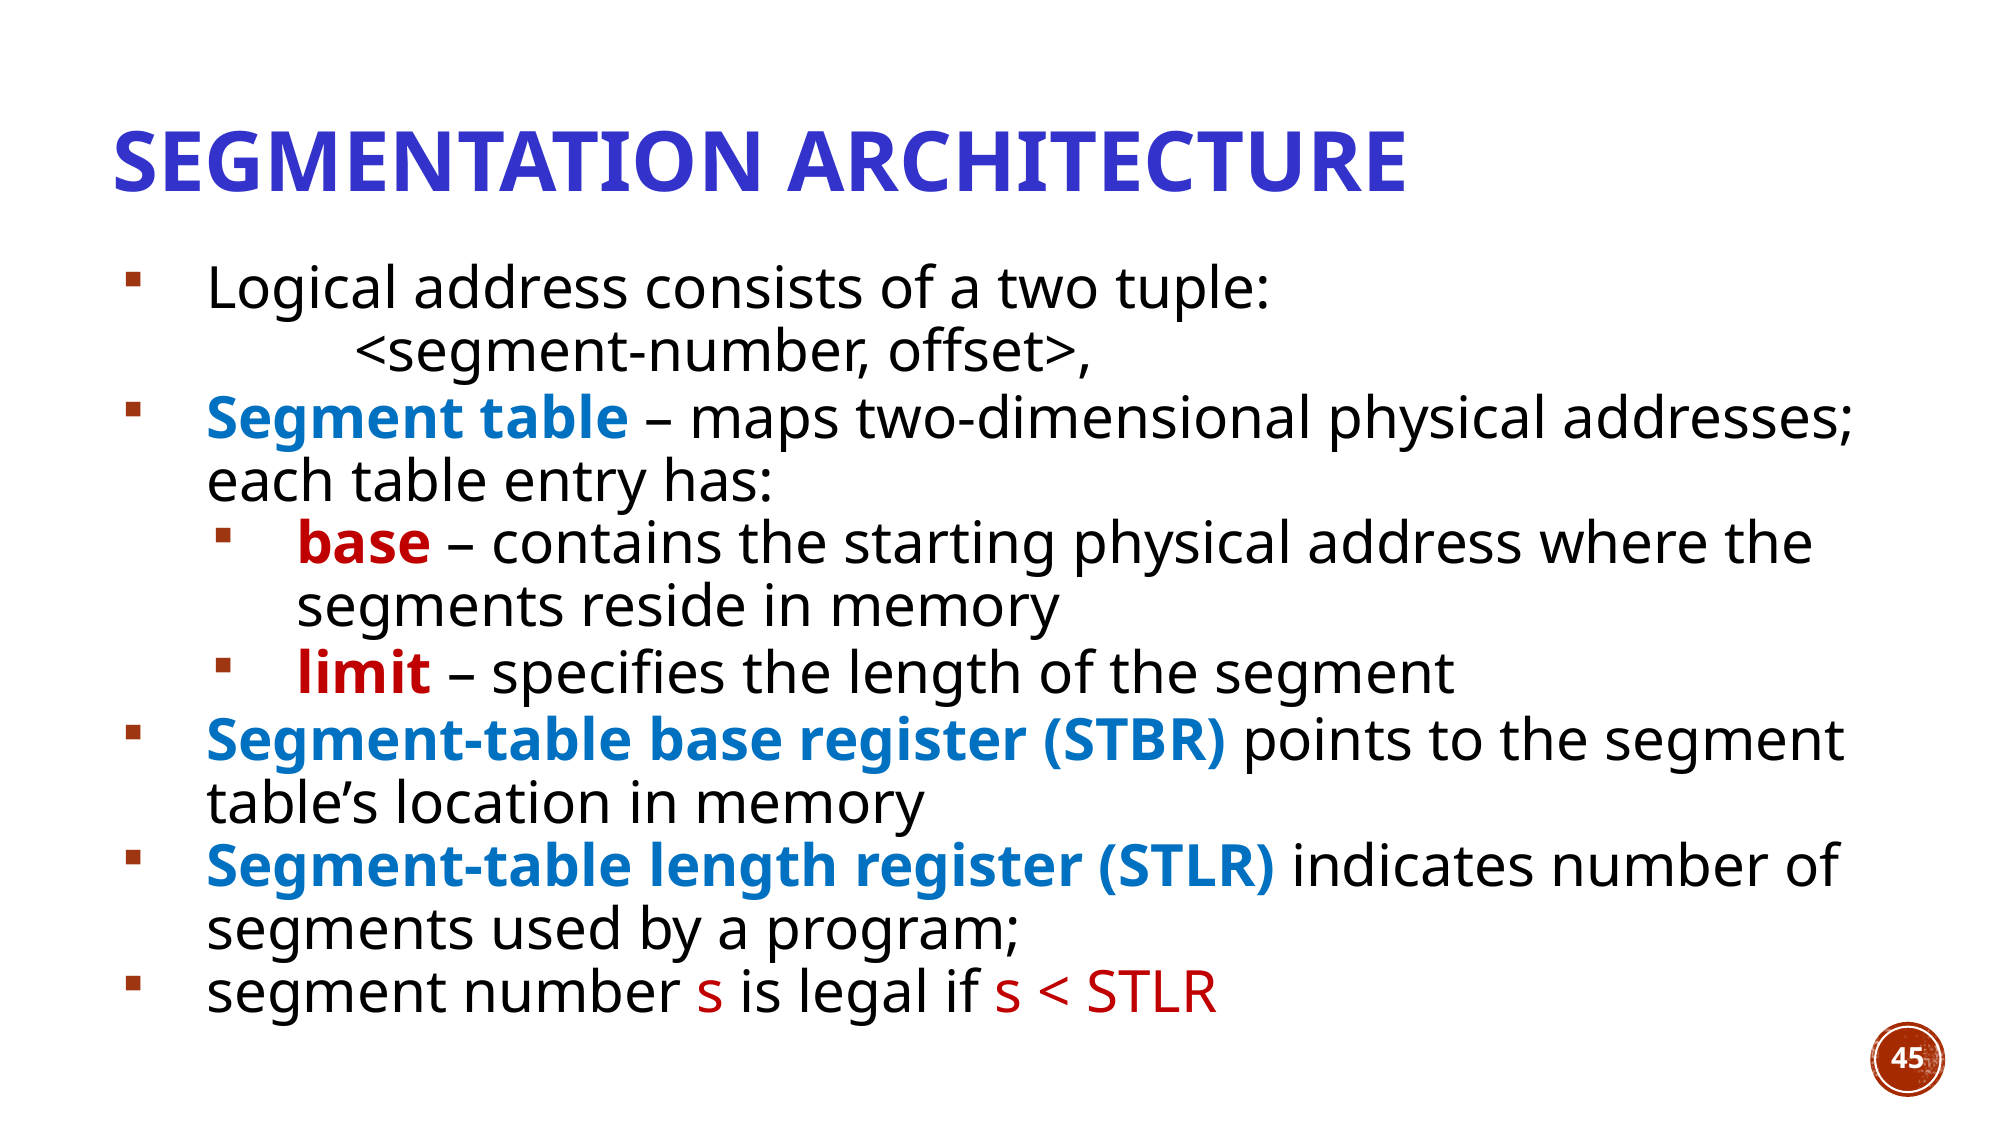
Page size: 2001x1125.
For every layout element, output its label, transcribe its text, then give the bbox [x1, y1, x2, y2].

list Logical address consists of a two tuple: <segment-number, offset>, Segment table – maps two-dimensional physical addresses; each table entry has: base – contains the starting physical address where the segments reside in memory limit – specifies the length of the segment Segment-table base register (STBR) points to the segment table’s location in memory Segment-table length register (STLR) indicates number of segments used by a program; segment number s is legal if s < STLR [97, 250, 1905, 1089]
title Segmentation Architecture [97, 79, 1905, 250]
slide_number 45 [1855, 1028, 1961, 1089]
